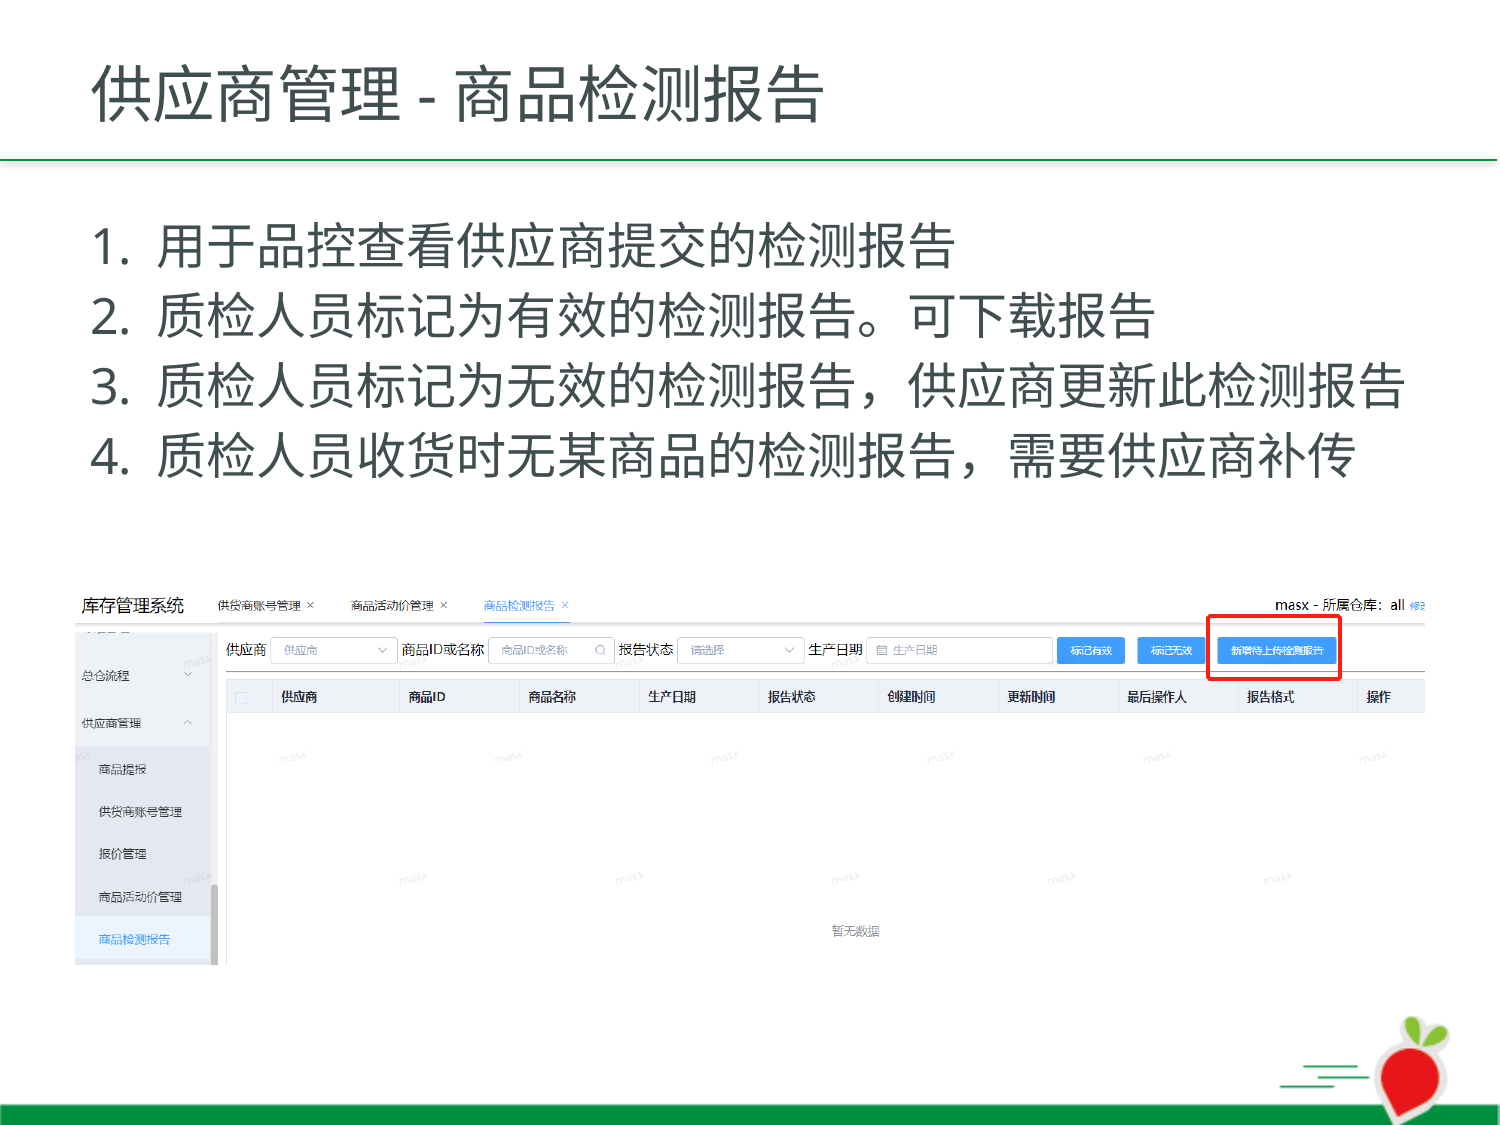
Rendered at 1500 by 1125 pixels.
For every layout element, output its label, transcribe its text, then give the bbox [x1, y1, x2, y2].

picture [0, 1016, 1500, 1125]
title 供应商管理-商品检测报告 [75, 41, 1054, 143]
list 1. 用于品控查看供应商提交的检测报告 2. 质检人员标记为有效的检测报告。可下载报告 3. 质检人员标记为无效的检测报告，供应商更新此检测报告 4. 质检人员收货时无某商品的检测报告，需要供应商补传 [75, 206, 1425, 585]
picture [74, 586, 1426, 965]
